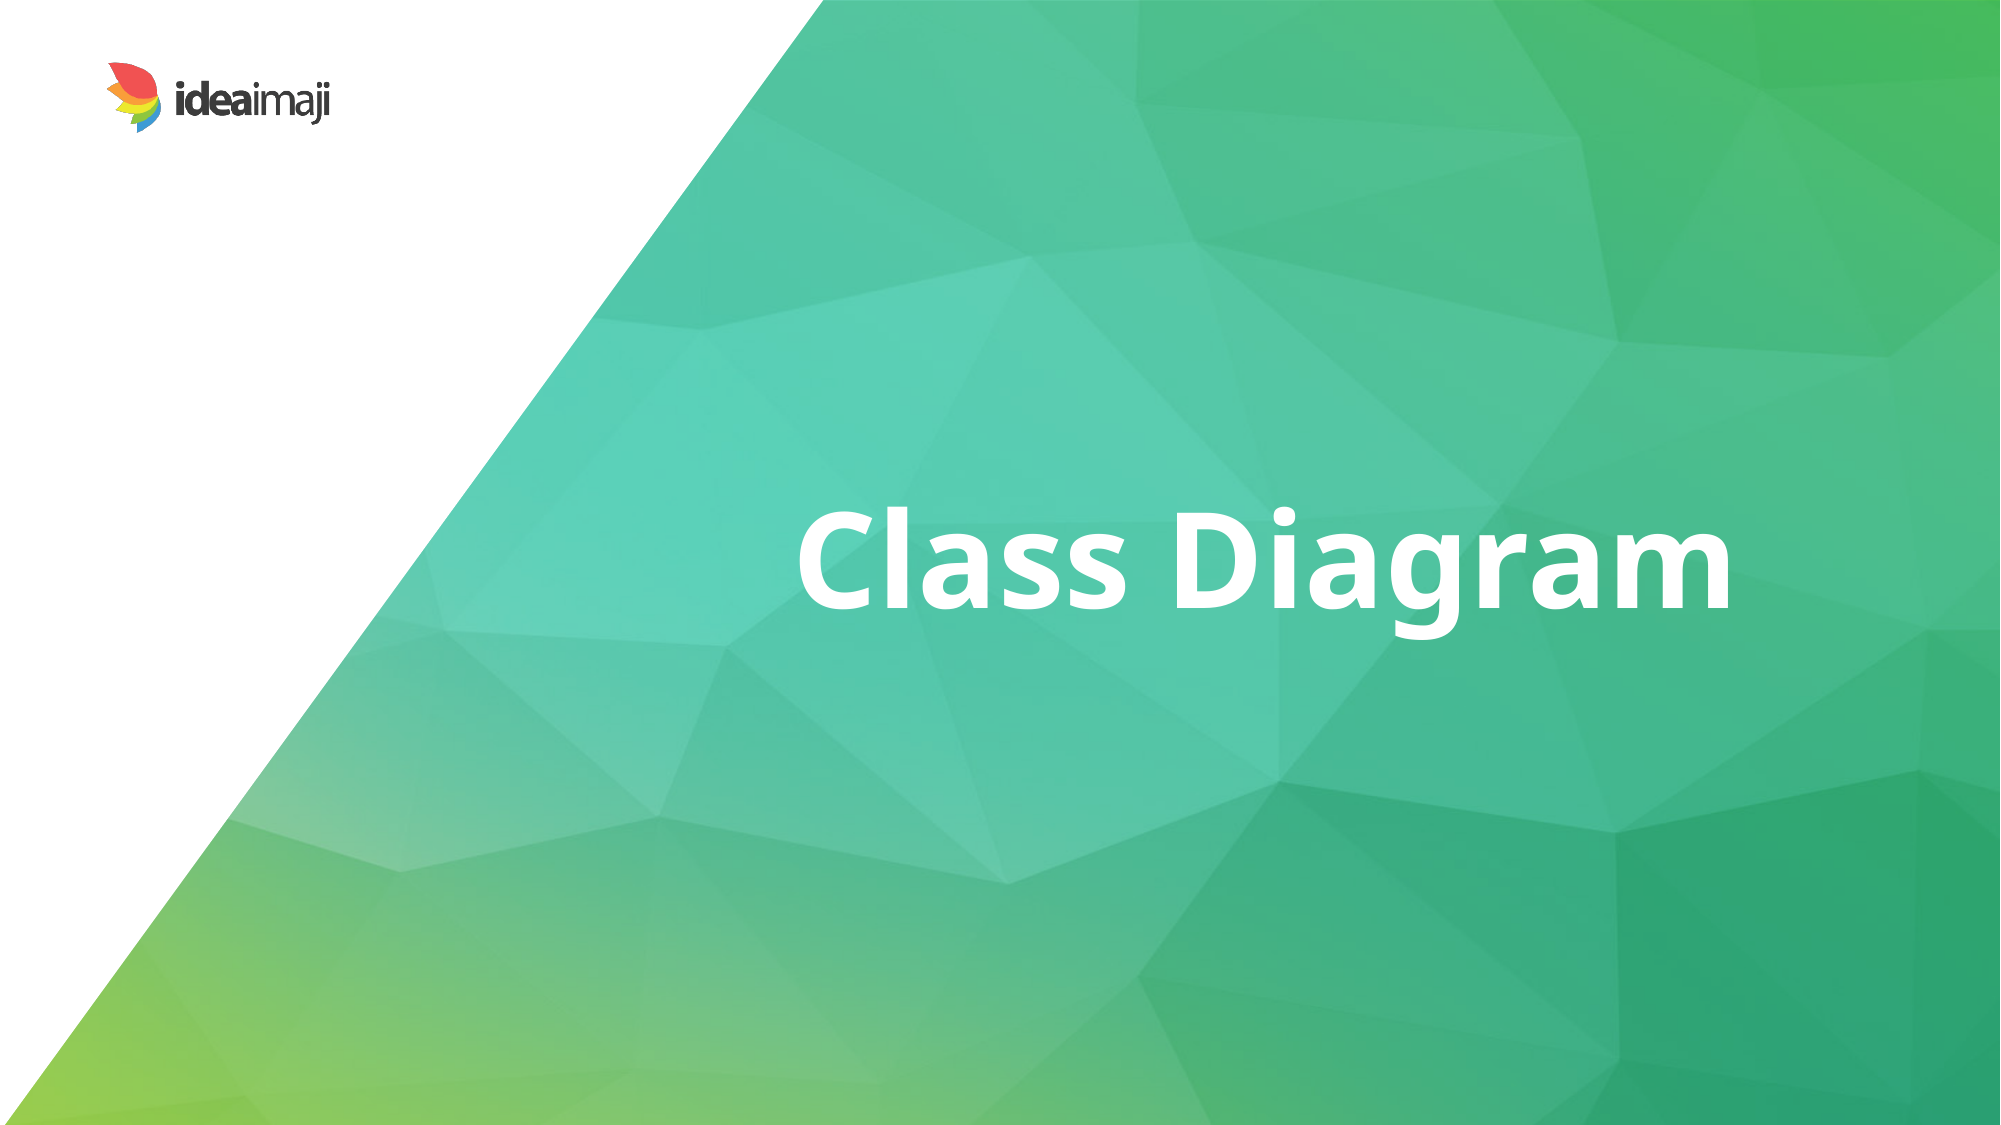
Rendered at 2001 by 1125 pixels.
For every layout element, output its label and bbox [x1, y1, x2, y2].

picture [0, 0, 2000, 1125]
text_box [102, 55, 336, 141]
